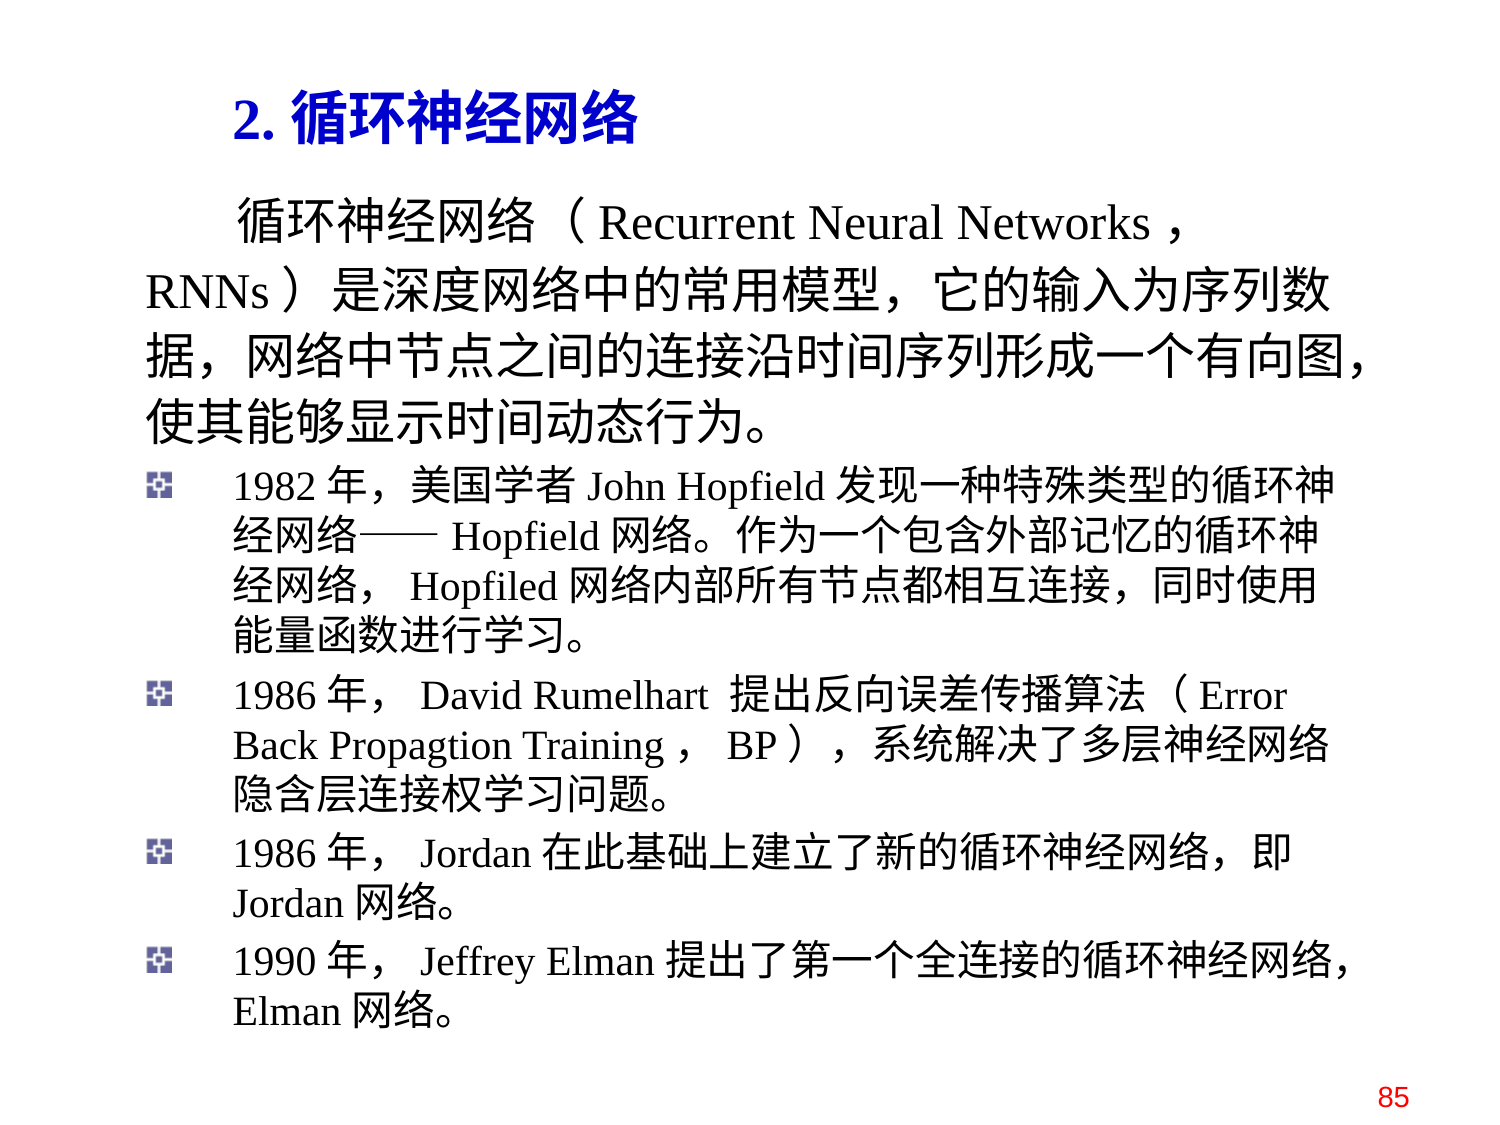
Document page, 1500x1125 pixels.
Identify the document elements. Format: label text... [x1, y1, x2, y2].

slide_number 85 [891, 1070, 1426, 1106]
text_box 2.循环神经网络 循环神经网络（Recurrent Neural Networks， RNNs）是深度网络中的常用模型，它的输入为序列数据，网络中节点之间的连接沿时间序列形成一个有向图，使其能够显示时间动态行为。 1982年，美国学者John Hopfield发现一种特殊类型的循环神经网络——Hopfield网络。作为一个包含外部记忆的循环神经网络，Hopfiled网络内部所有节点都相互连接，同时使用能量函数进行学习。 1986年，David Rumelhart 提出反向误差传播算法（Error Back Propagtion Training，BP），系统解决了多层神经网络隐含层连接权学习问题。 1986年，Jordan在此基础上建立了新的循环神经网络，即Jordan网络。 1990年，Jeffrey Elman提出了第一个全连接的循环神经网络，Elman网络。 [55, 74, 1367, 1042]
picture [145, 679, 172, 706]
picture [145, 837, 172, 864]
picture [145, 945, 172, 973]
picture [145, 470, 172, 498]
